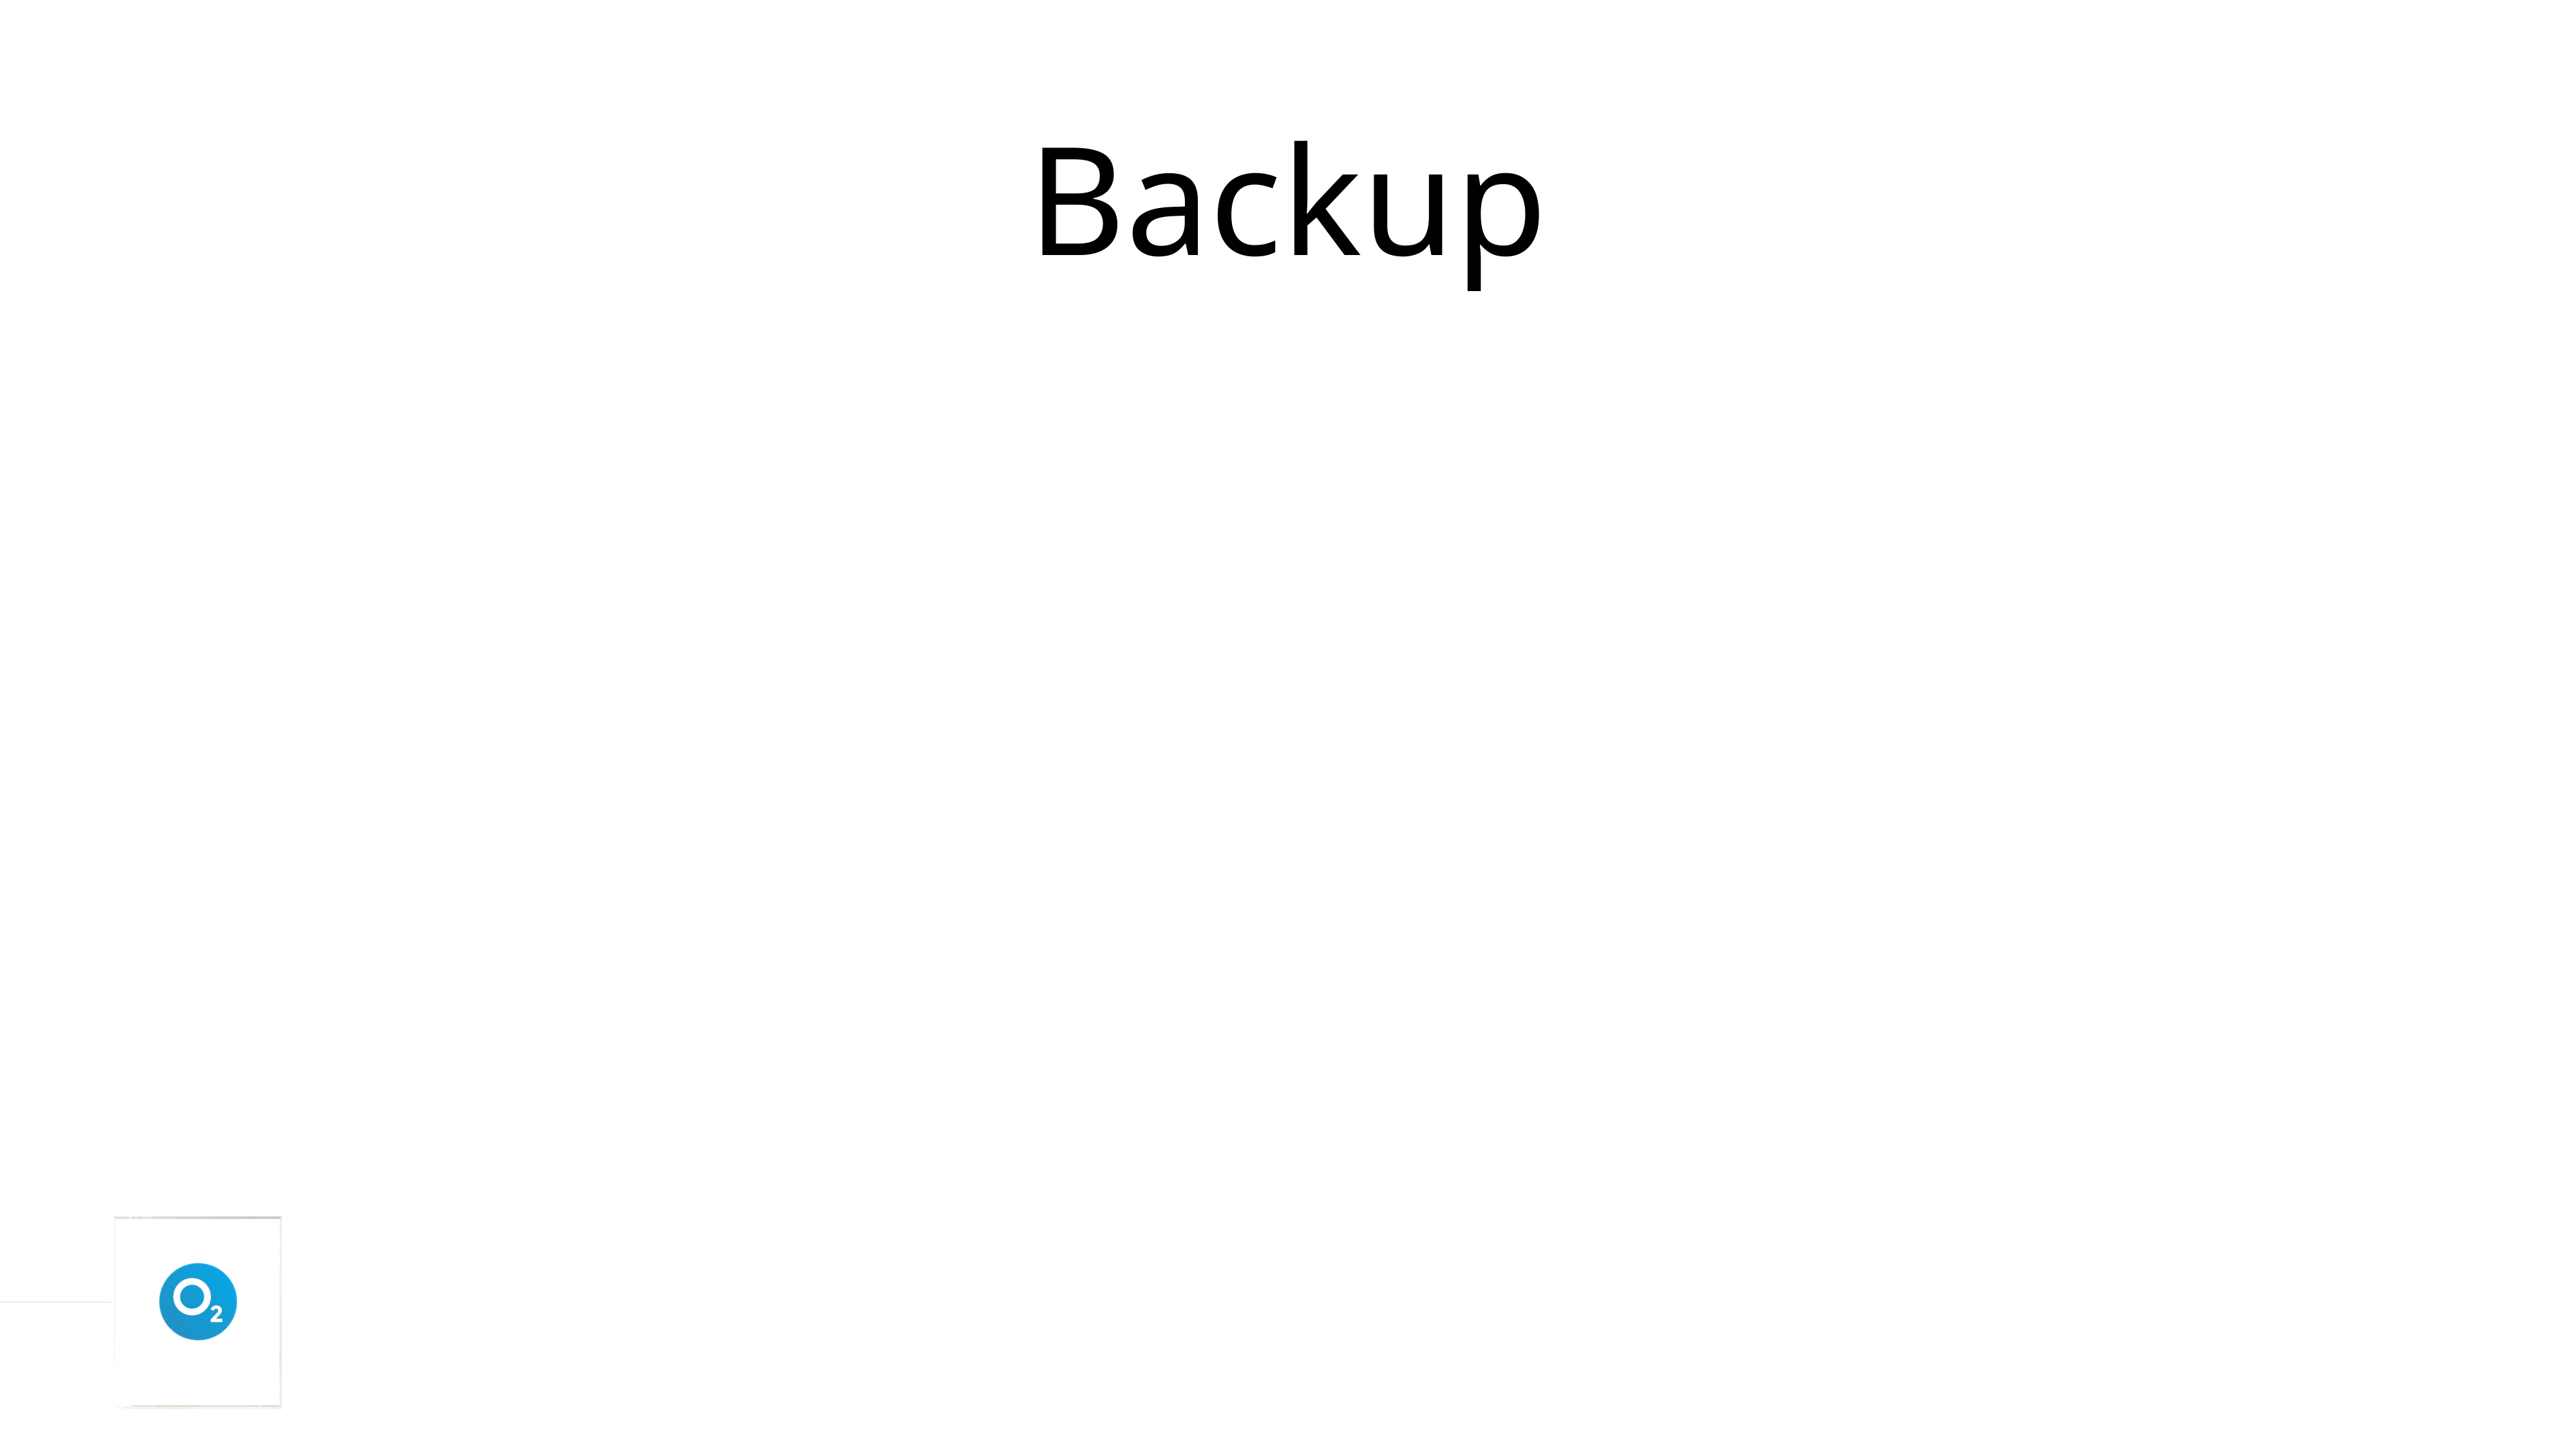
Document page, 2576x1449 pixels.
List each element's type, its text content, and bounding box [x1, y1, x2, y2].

title Backup [178, 100, 2398, 343]
picture [114, 1216, 282, 1409]
